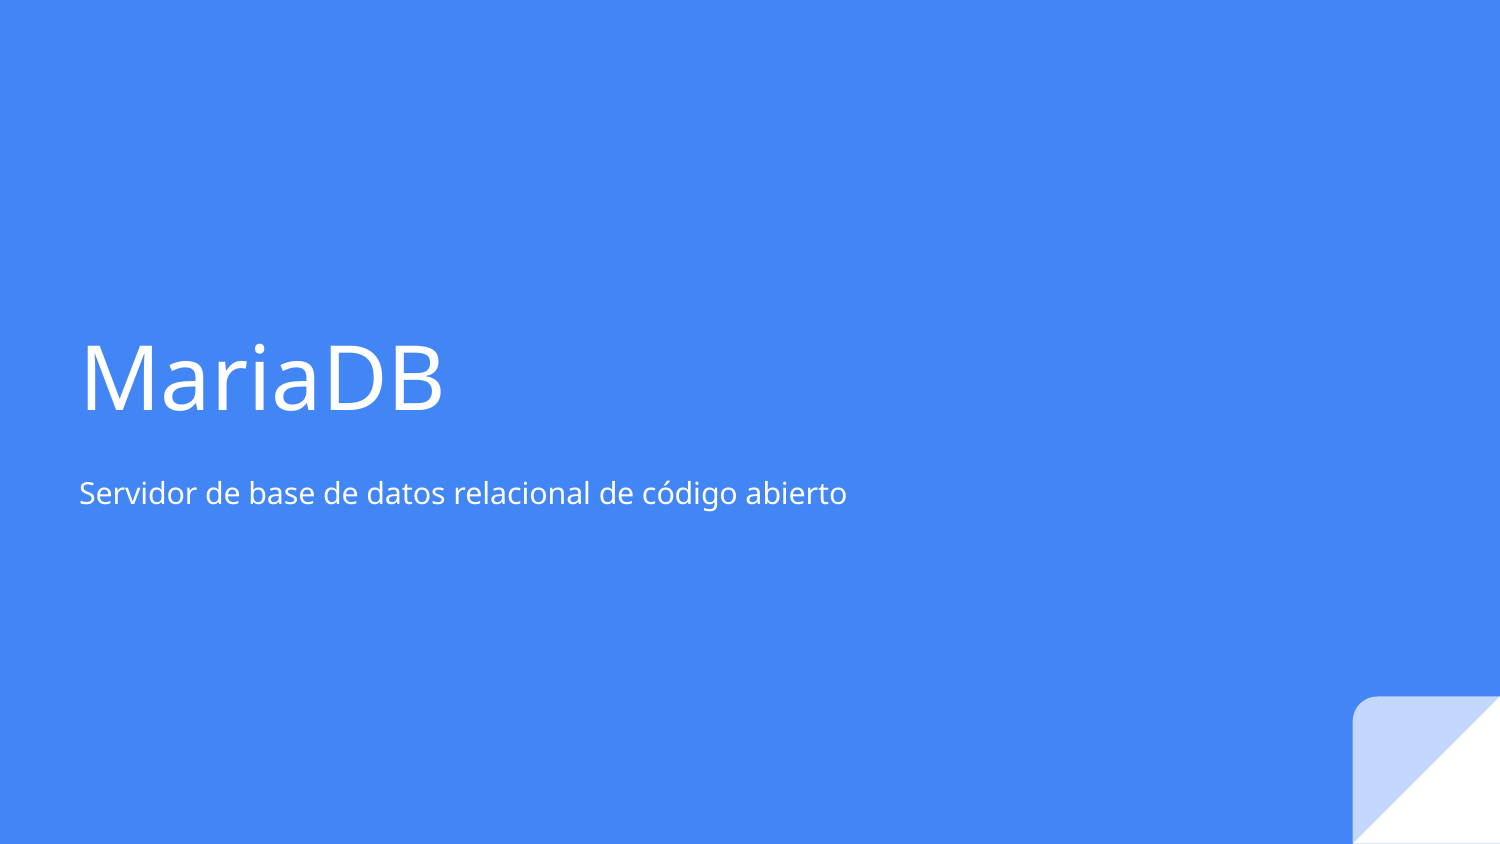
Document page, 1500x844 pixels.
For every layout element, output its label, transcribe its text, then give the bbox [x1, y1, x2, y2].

title MariaDB [64, 298, 1413, 452]
subtitle Servidor de base de datos relacional de código abierto [64, 457, 1413, 529]
